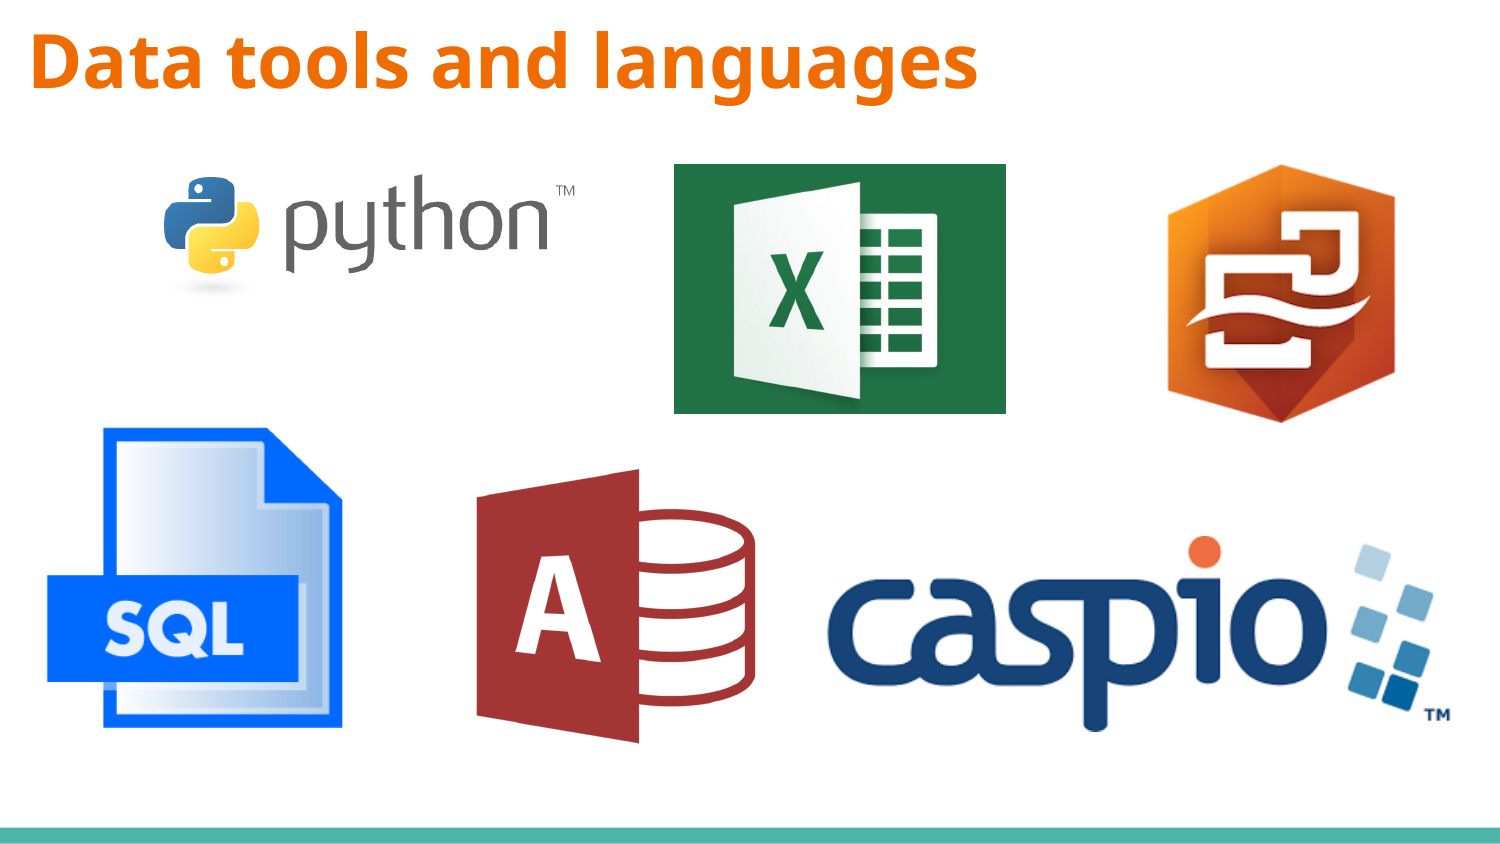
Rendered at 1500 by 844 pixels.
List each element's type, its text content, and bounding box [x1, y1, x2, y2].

picture [94, 148, 615, 325]
title Data tools and languages [12, 8, 1411, 125]
picture [43, 427, 345, 728]
picture [822, 536, 1455, 732]
picture [673, 164, 1007, 415]
picture [1152, 164, 1411, 423]
picture [461, 453, 772, 765]
